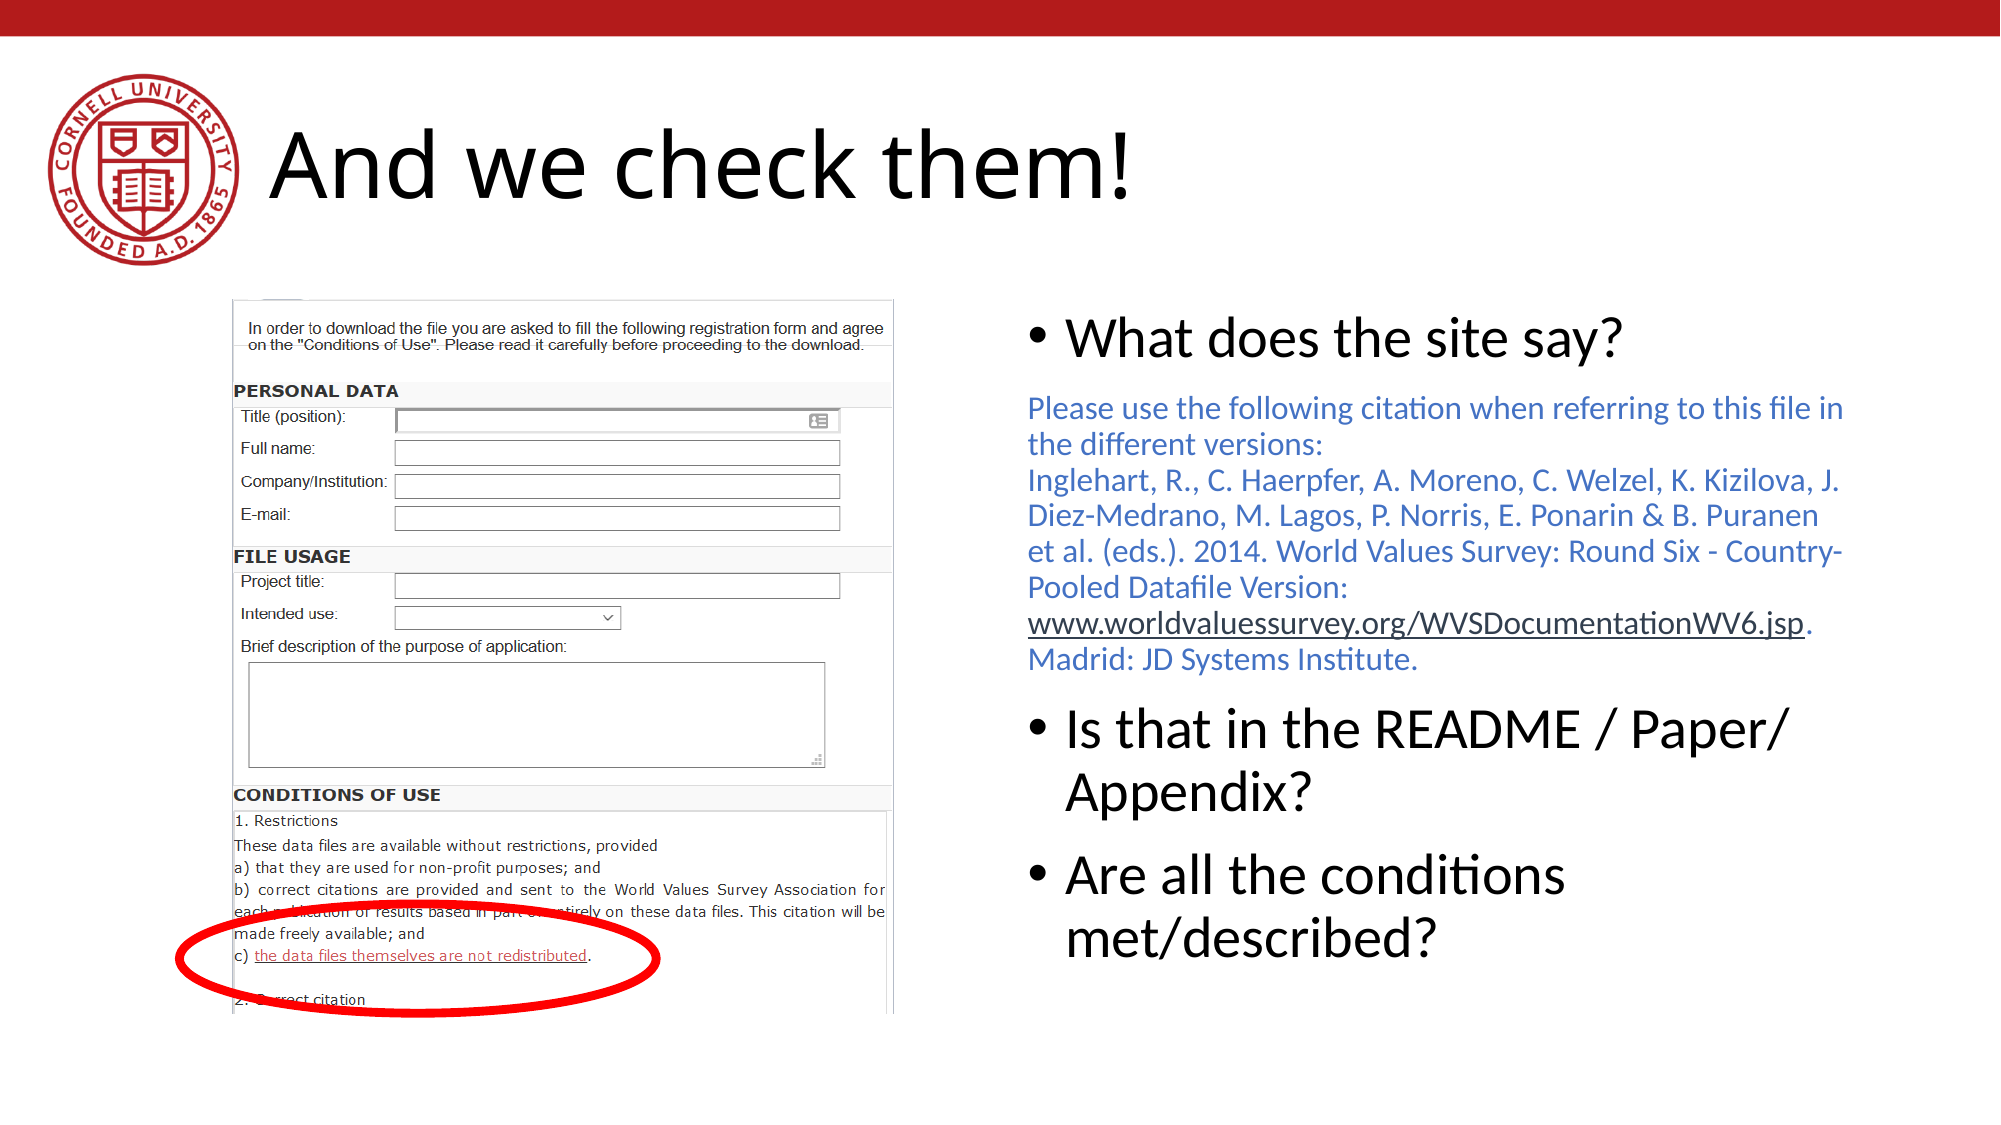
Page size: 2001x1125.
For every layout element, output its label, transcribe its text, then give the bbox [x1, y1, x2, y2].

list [226, 299, 898, 1014]
picture [39, 65, 254, 274]
list What does the site say? Please use the following citation when referring to this file in the different versions: Inglehart, R., C. Haerpfer, A. Moreno, C. Welzel, K. Kizilova, J. Diez-Medrano, M. Lagos, P. Norris, E. Ponarin & B. Puranen et al. (eds.). 2014. World Values Survey: Round Six - Country-Pooled Datafile Version: www.worldvaluessurvey.org/WVSDocumentationWV6.jsp. Madrid: JD Systems Institute. Is that in the README / Paper/ Appendix? Are all the conditions met/described? [1012, 299, 1863, 1014]
text_box [178, 925, 226, 993]
title And we check them! [254, 59, 1863, 278]
